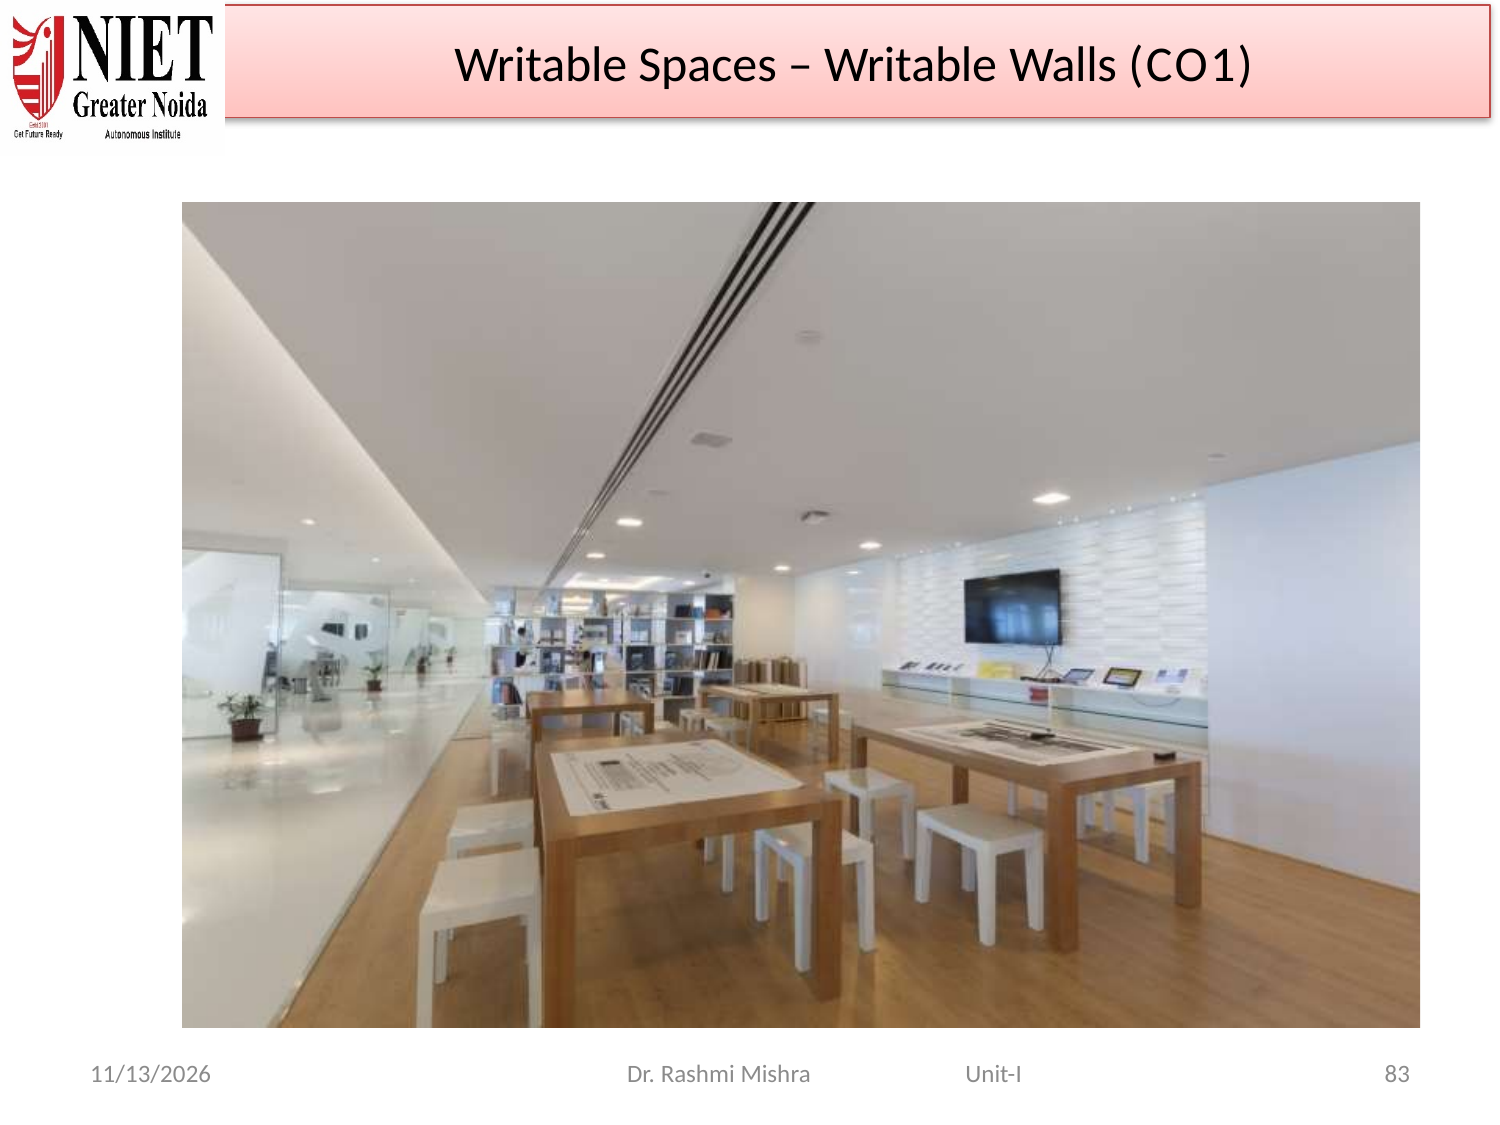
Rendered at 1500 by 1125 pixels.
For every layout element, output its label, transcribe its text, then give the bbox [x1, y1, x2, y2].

slide_number 83 [1074, 1042, 1425, 1103]
picture [0, 0, 226, 156]
text_box [182, 202, 1421, 1028]
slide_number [75, 1042, 412, 1103]
footer Dr. Rashmi Mishra Unit-I [412, 1042, 1074, 1103]
text_box Writable Spaces – Writable Walls (CO1) [228, 4, 1491, 118]
